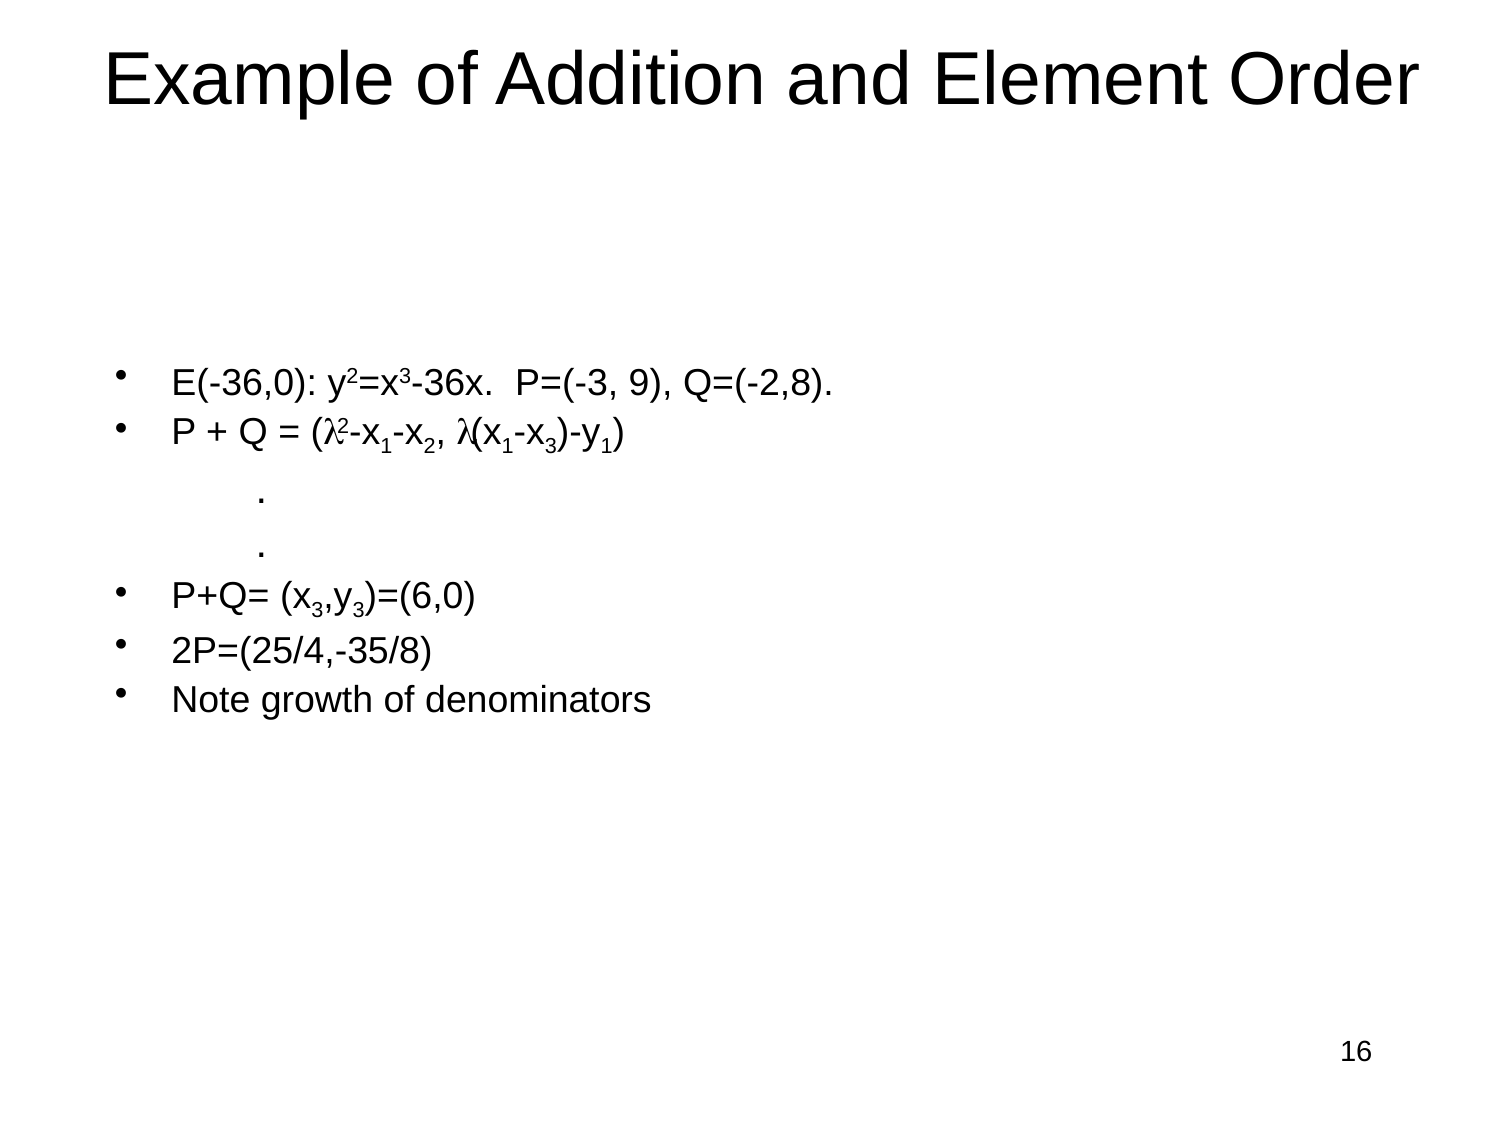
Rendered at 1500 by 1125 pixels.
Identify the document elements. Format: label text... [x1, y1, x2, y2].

title Example of Addition and Element Order [74, 12, 1451, 138]
slide_number 16 [1074, 1024, 1388, 1101]
